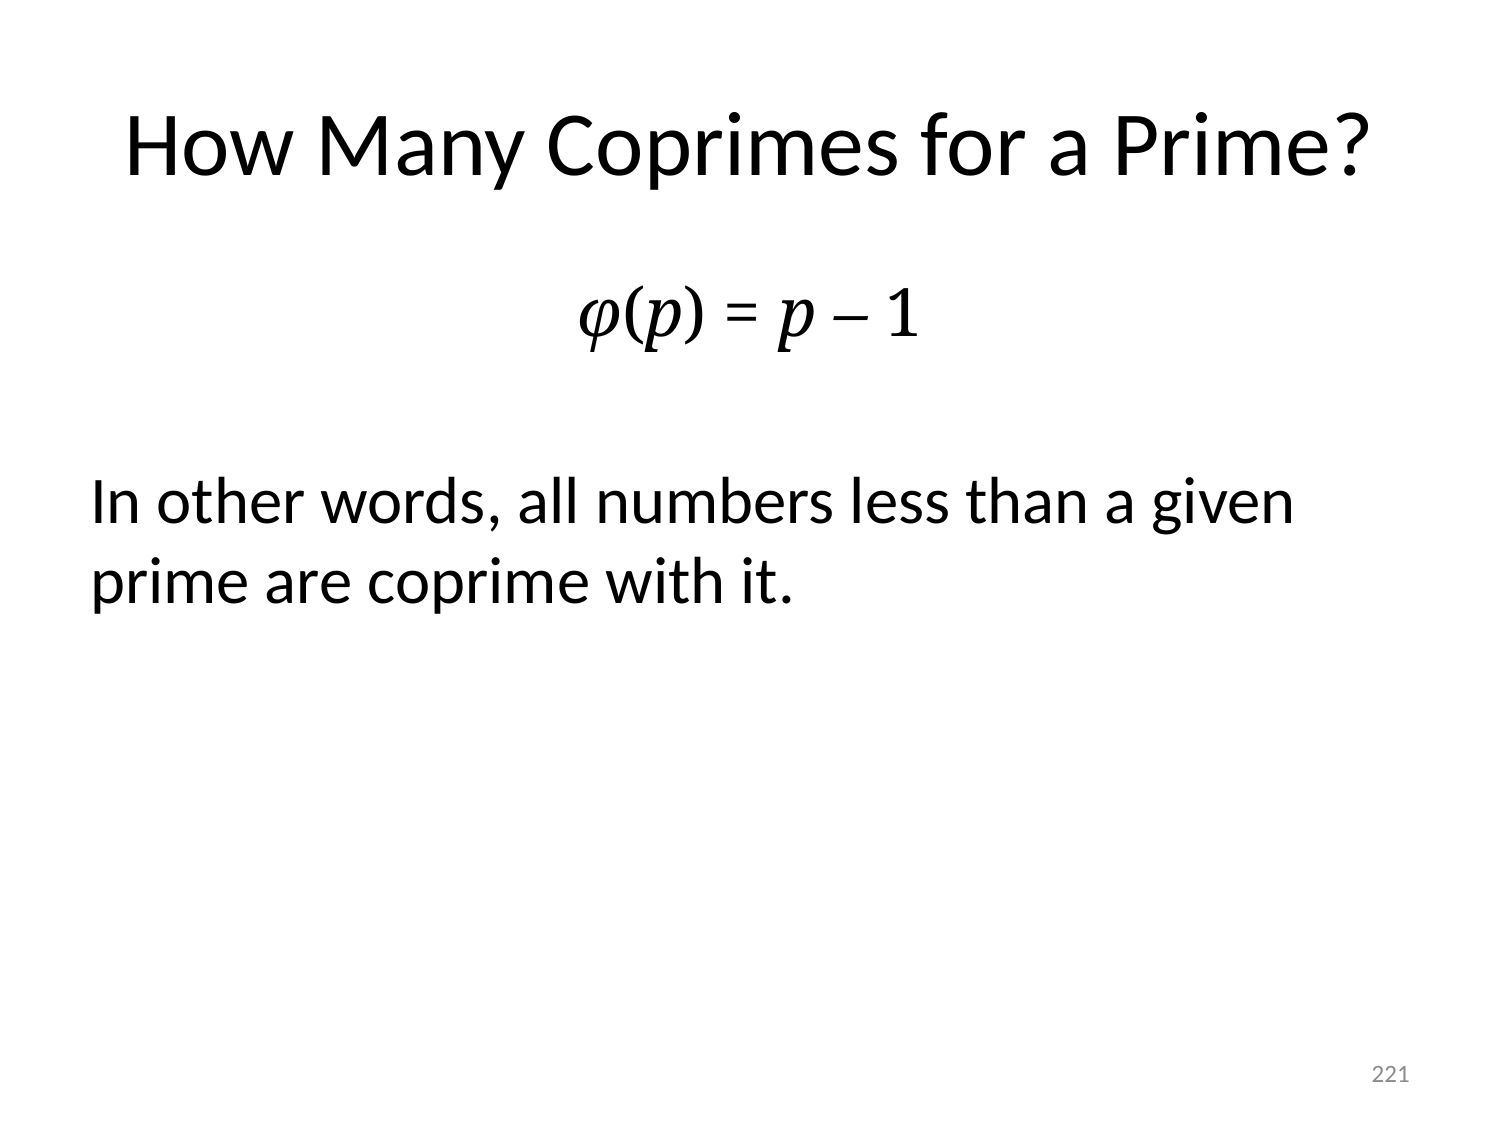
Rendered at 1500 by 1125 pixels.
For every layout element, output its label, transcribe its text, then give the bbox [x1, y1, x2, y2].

title How Many Coprimes for a Prime? [75, 45, 1425, 233]
slide_number 221 [1074, 1042, 1425, 1103]
list φ(p) = p – 1 In other words, all numbers less than a given prime are coprime with it. [75, 262, 1425, 1005]
